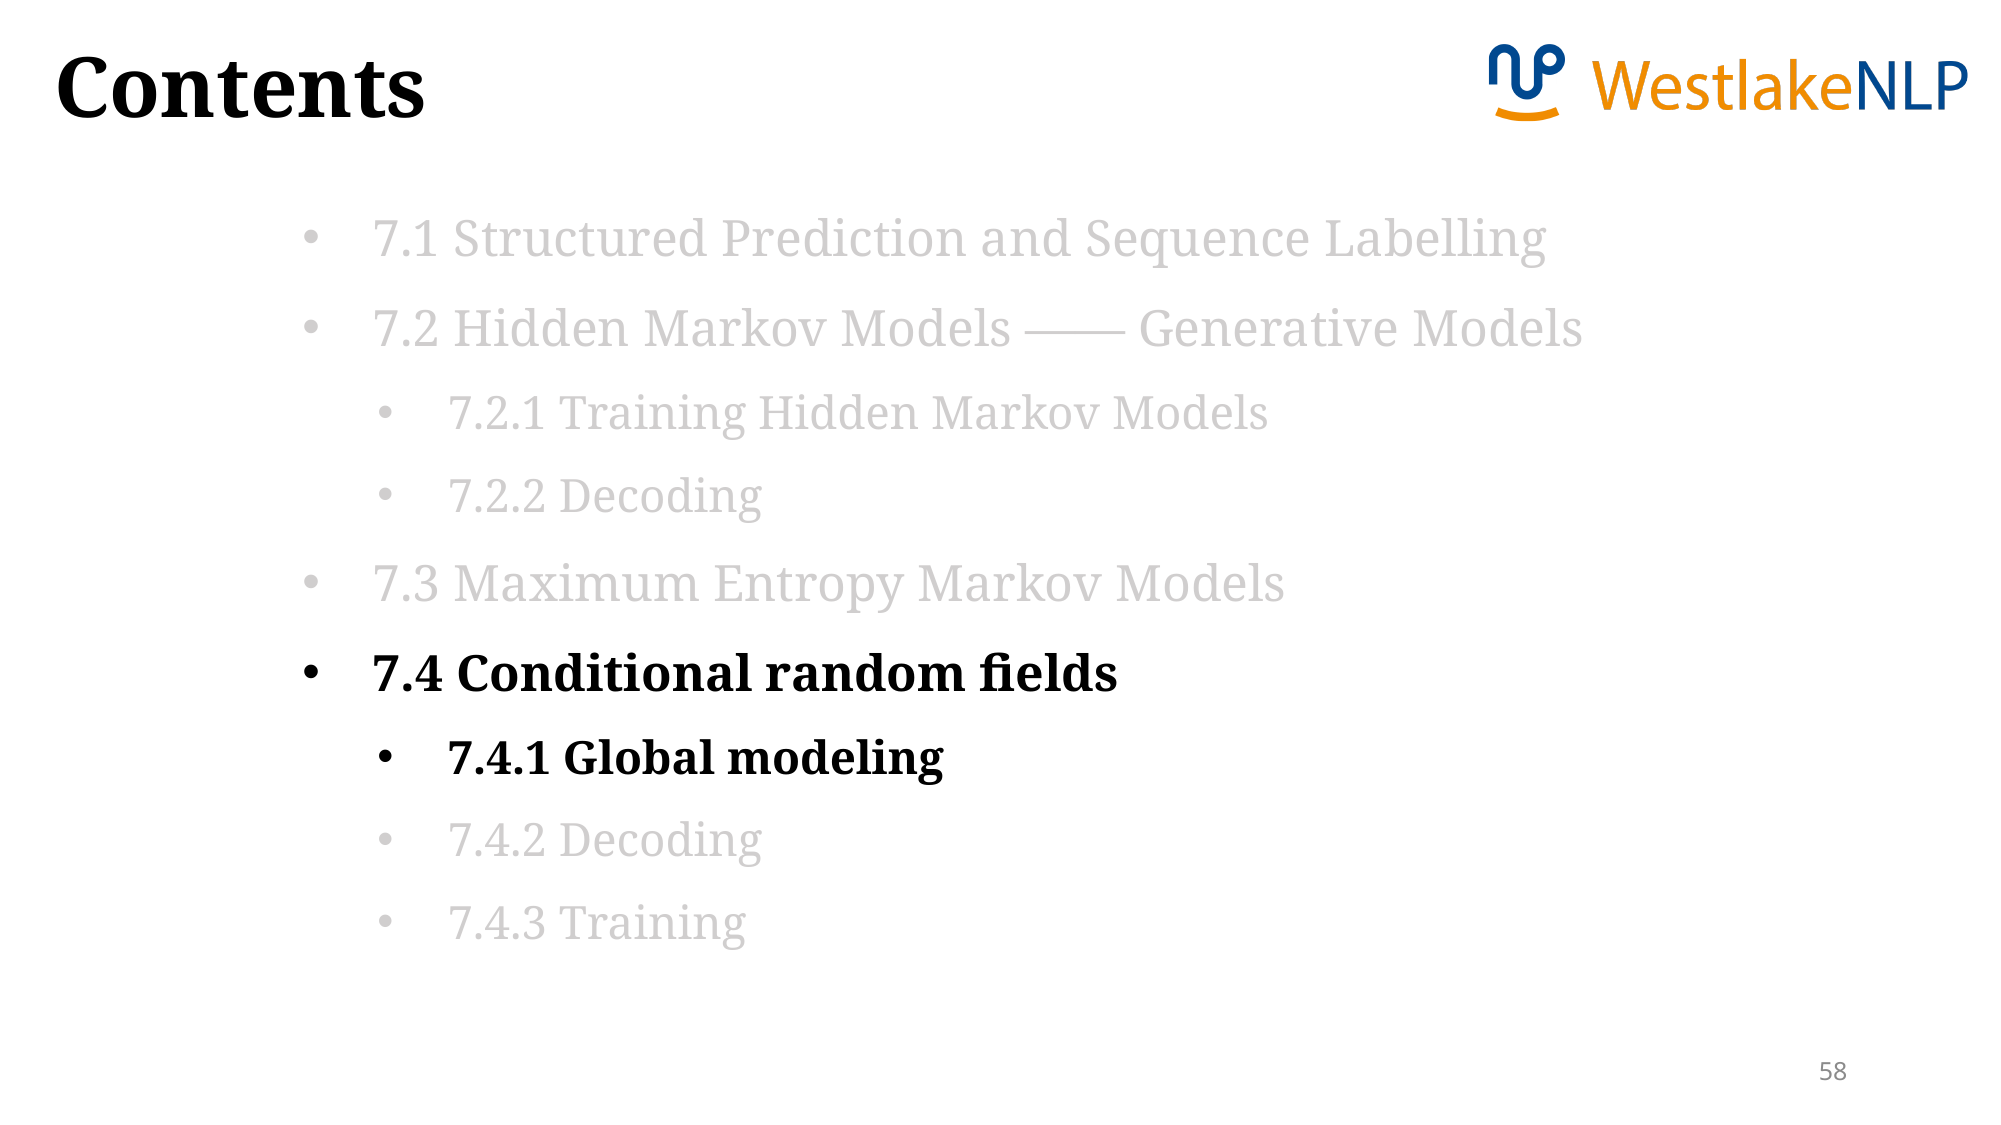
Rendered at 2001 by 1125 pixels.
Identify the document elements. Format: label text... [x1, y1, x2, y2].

text_box Contents [39, 26, 541, 142]
text_box 7.1 Structured Prediction and Sequence Labelling 7.2 Hidden Markov Models —— Generative Models 7.2.1 Training Hidden Markov Models 7.2.2 Decoding 7.3 Maximum Entropy Markov Models 7.4 Conditional random fields 7.4.1 Global modeling 7.4.2 Decoding 7.4.3 Training [287, 168, 1599, 956]
picture [1459, 0, 2000, 170]
slide_number 58 [1412, 1042, 1863, 1103]
